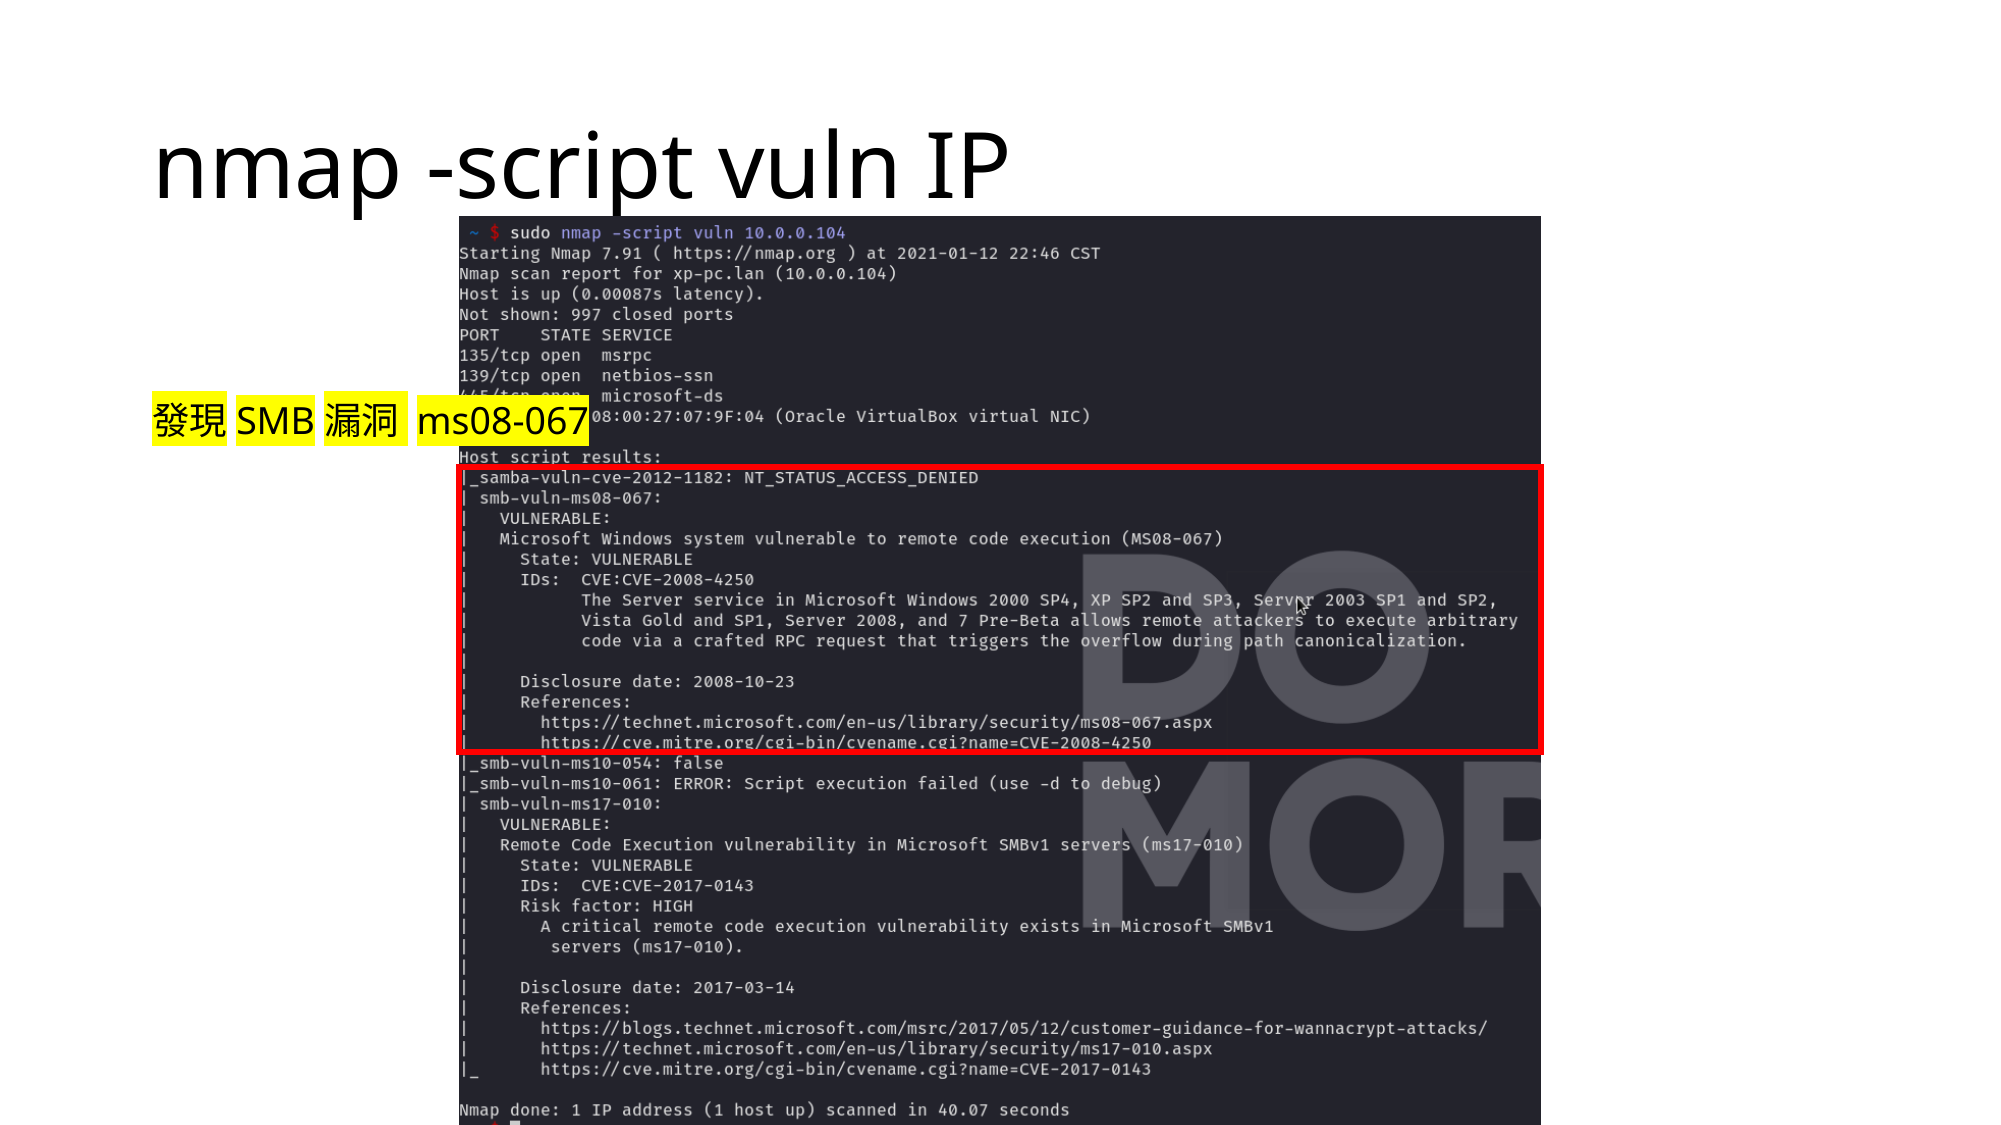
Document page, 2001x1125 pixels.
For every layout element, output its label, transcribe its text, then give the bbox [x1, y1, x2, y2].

title nmap -script vuln IP [137, 59, 1863, 278]
text_box 發現SMB漏洞 ms08-067 [137, 389, 459, 450]
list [459, 213, 1541, 1125]
